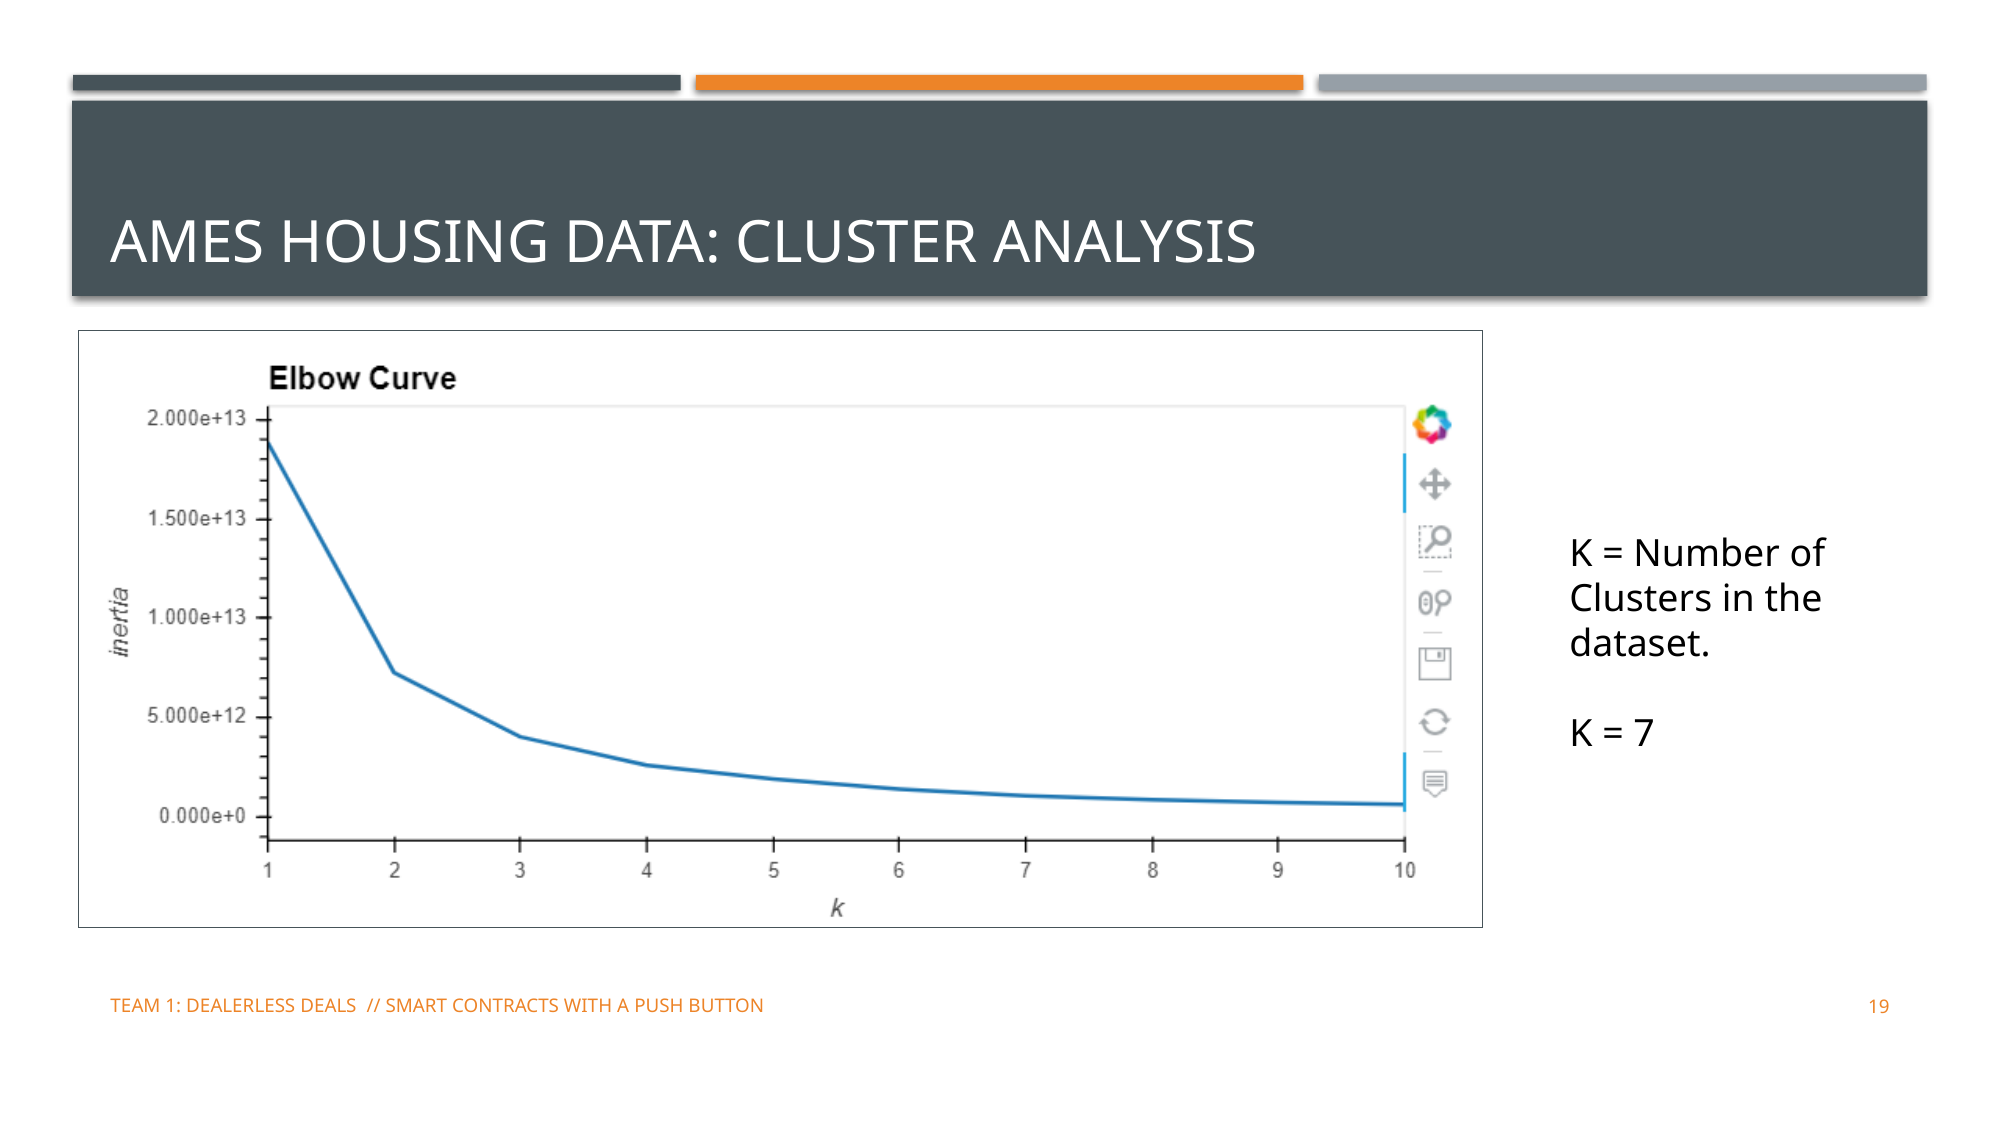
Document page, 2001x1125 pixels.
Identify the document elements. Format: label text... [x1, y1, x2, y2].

picture [77, 329, 1484, 928]
text_box K = Number of Clusters in the dataset. K = 7 [1554, 521, 1905, 762]
footer TEAM 1: Dealerless Deals // Smart Contracts with a Push Button [95, 976, 1230, 1037]
title Ames Housing Data: cluster analysis [95, 115, 1905, 282]
slide_number 19 [1732, 977, 1905, 1037]
